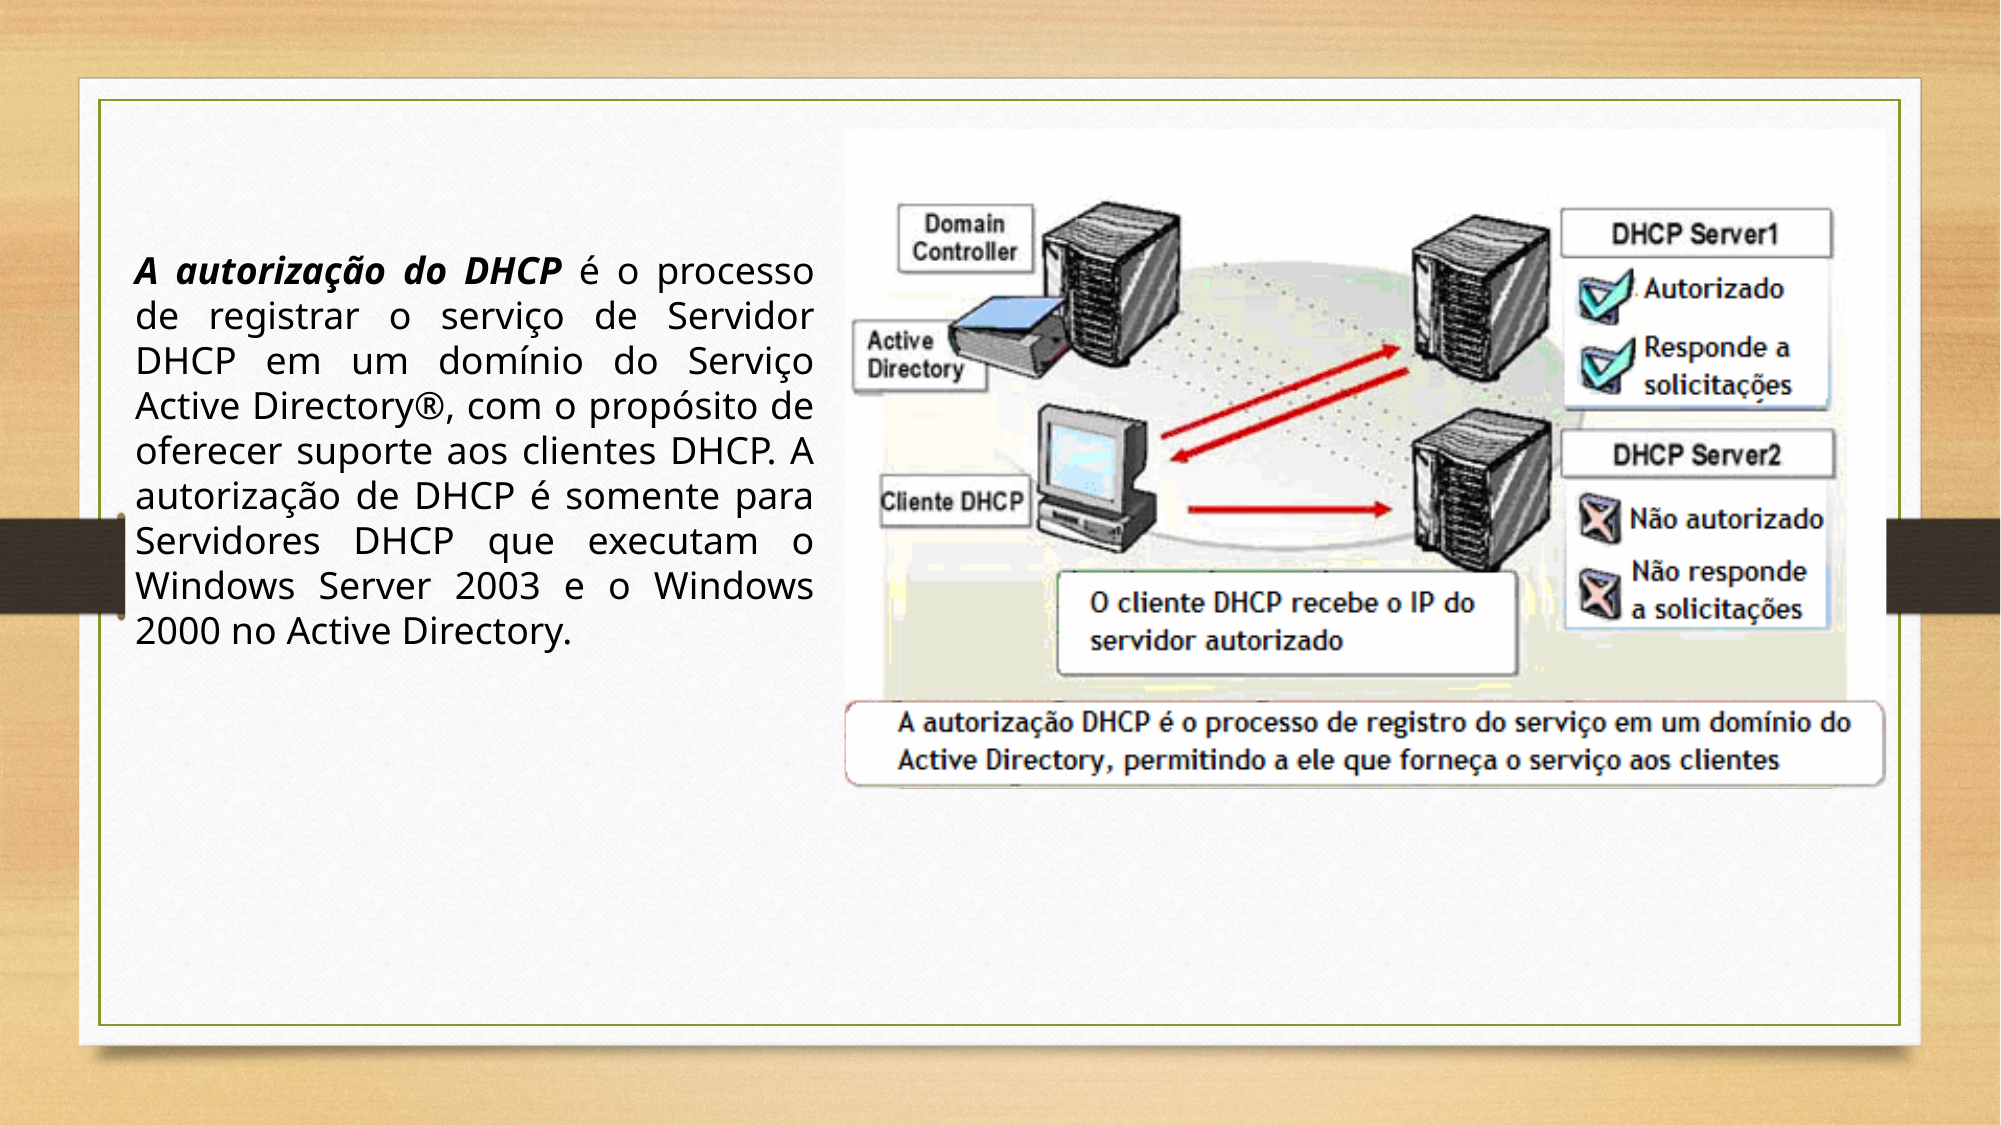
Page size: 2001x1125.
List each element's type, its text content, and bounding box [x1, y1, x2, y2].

text_box A autorização do DHCP é o processo de registrar o serviço de Servidor DHCP em um domínio do Serviço Active Directory®, com o propósito de oferecer suporte aos clientes DHCP. A autorização de DHCP é somente para Servidores DHCP que executam o Windows Server 2003 e o Windows 2000 no Active Directory. [120, 239, 830, 660]
picture [0, 0, 2001, 1125]
